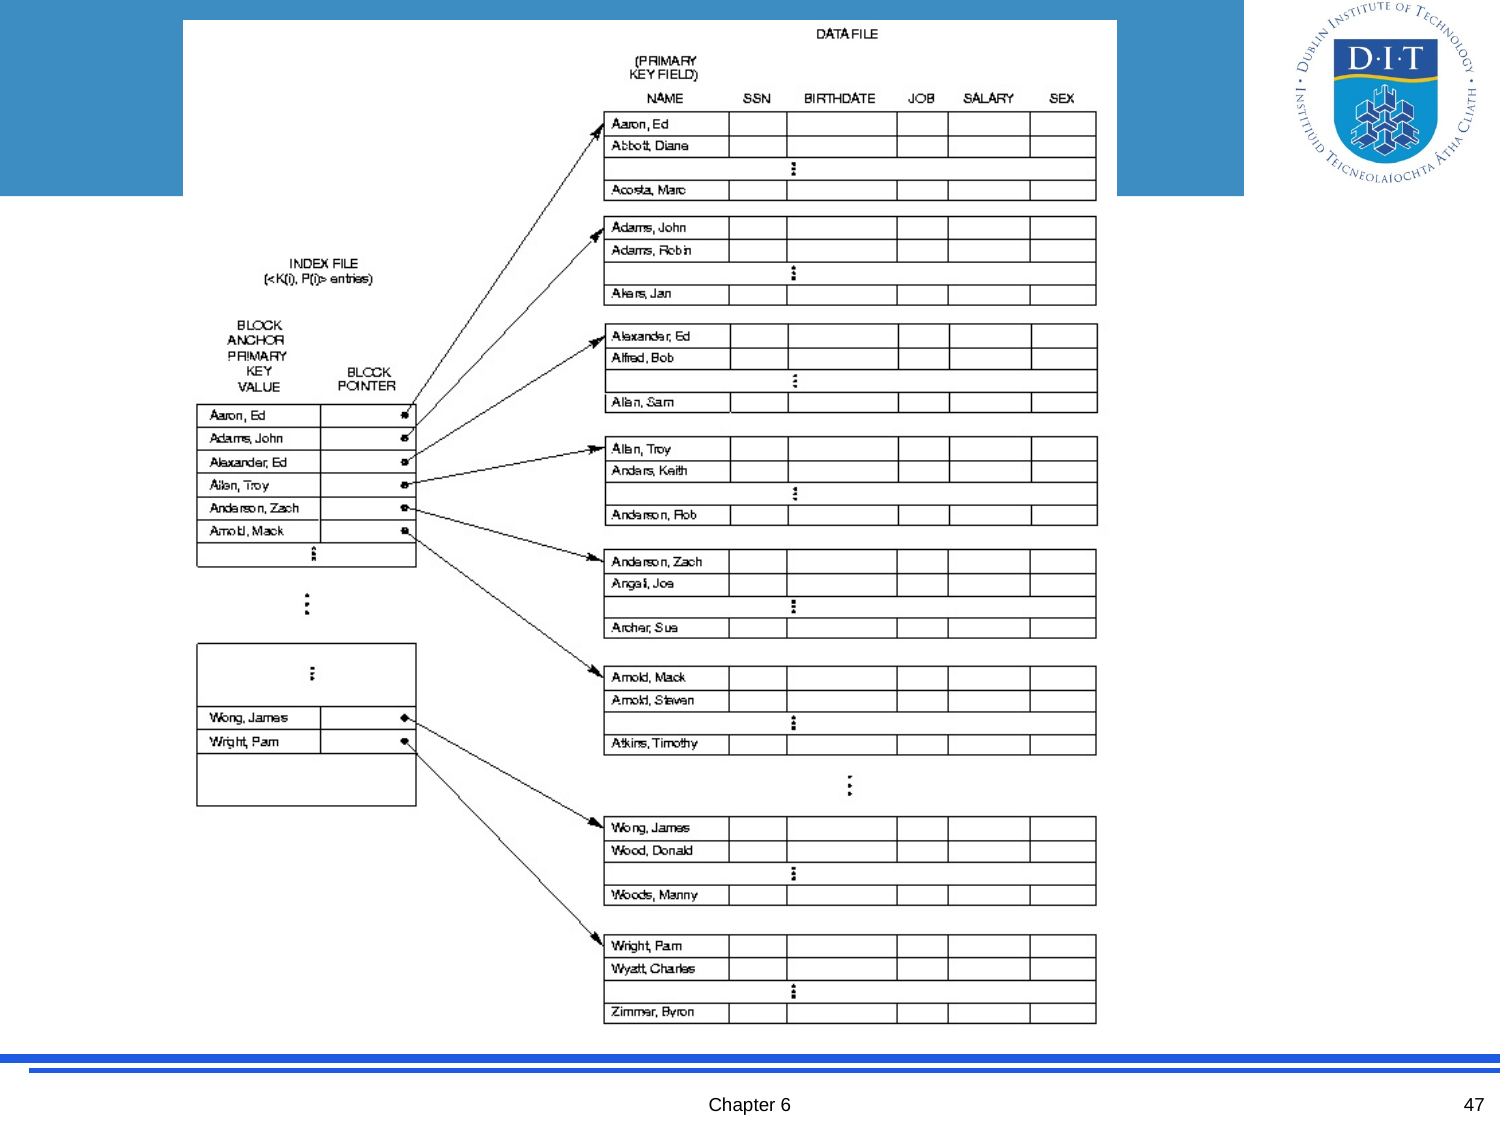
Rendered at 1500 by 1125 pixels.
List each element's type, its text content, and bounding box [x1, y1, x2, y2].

picture [182, 19, 1117, 1036]
footer Chapter 6 [512, 1084, 988, 1125]
picture [1293, 0, 1478, 185]
slide_number 47 [1149, 1084, 1500, 1125]
